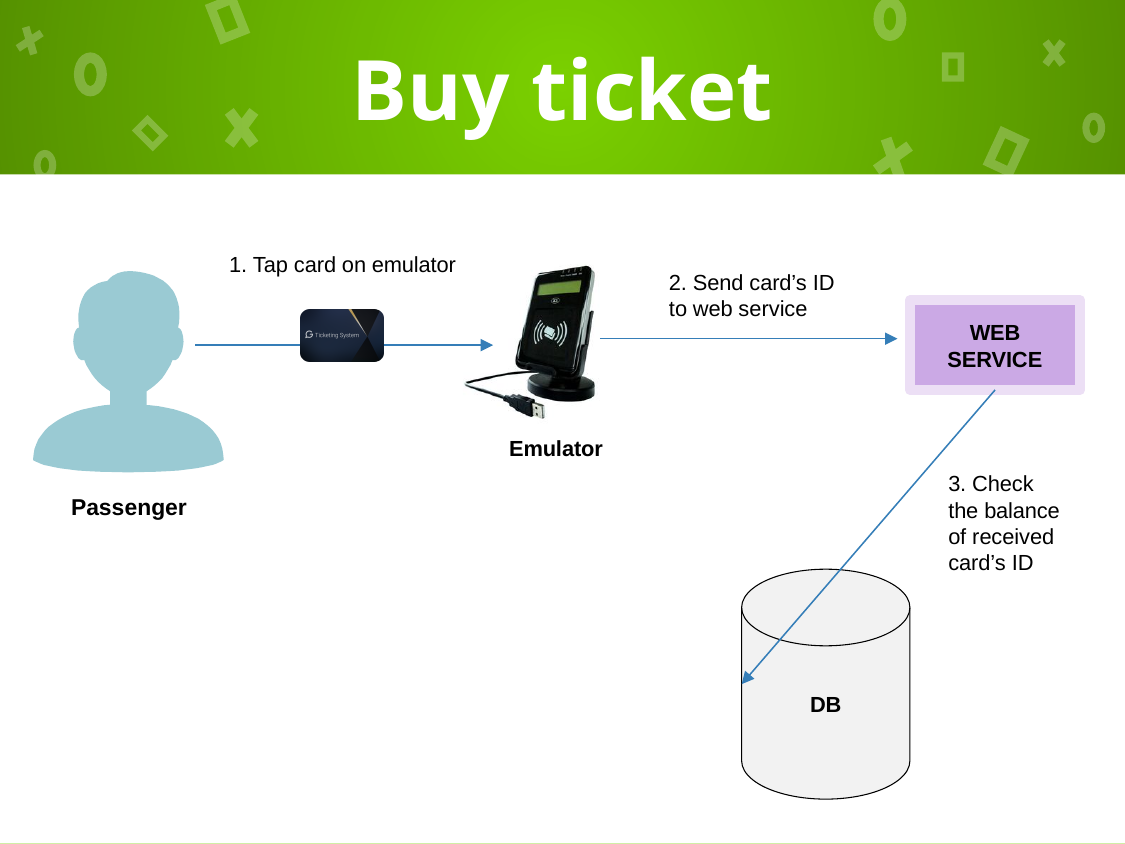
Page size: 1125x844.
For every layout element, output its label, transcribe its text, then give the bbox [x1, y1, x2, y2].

title Buy ticket [56, 0, 1069, 175]
text_box Passenger [56, 484, 285, 528]
text_box Emulator [494, 427, 631, 469]
text_box 1. Tap card on emulator [214, 243, 492, 285]
text_box 3. Check the balance of received card’s ID [933, 462, 1080, 583]
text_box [825, 389, 996, 570]
picture [299, 309, 384, 362]
text_box [33, 271, 224, 473]
text_box DB [739, 567, 913, 802]
picture [451, 258, 619, 427]
text_box WEB SERVICE [908, 298, 1082, 392]
text_box 2. Send card’s ID to web service [654, 260, 858, 328]
